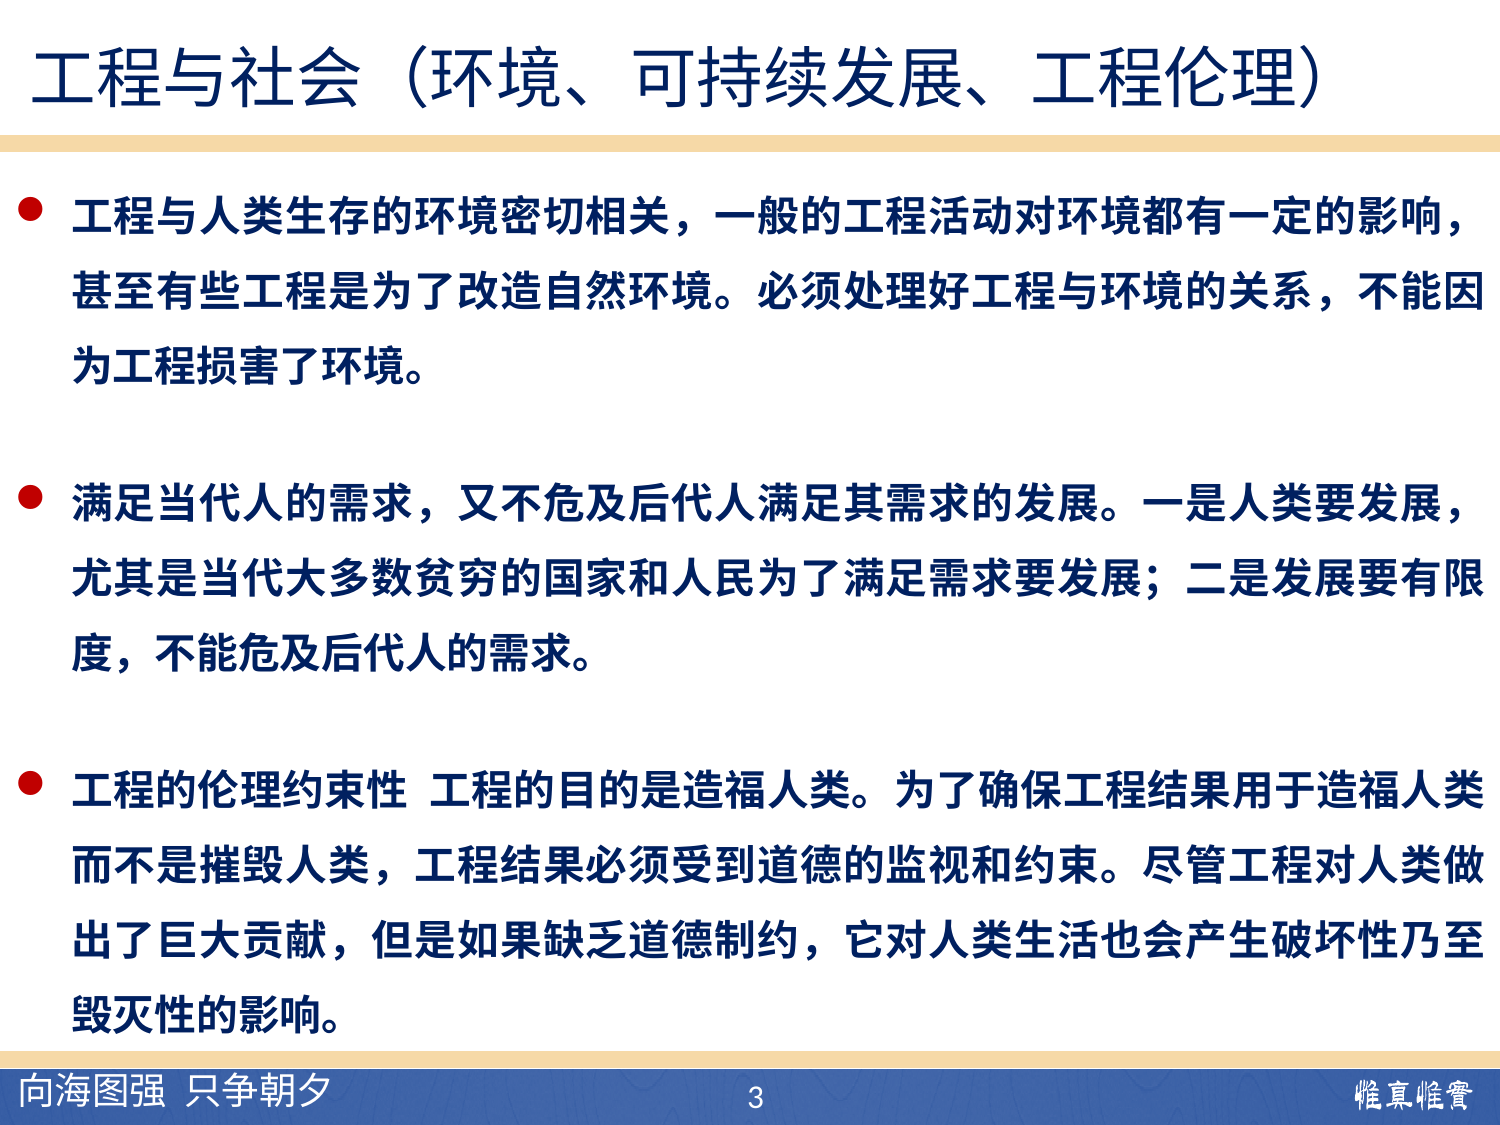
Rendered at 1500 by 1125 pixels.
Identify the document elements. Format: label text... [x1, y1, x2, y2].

text_box 工程与人类生存的环境密切相关，一般的工程活动对环境都有一定的影响，甚至有些工程是为了改造自然环境。必须处理好工程与环境的关系，不能因为工程损害了环境。 [0, 157, 1500, 397]
slide_number 3 [586, 1065, 925, 1125]
text_box 满足当代人的需求，又不危及后代人满足其需求的发展。一是人类要发展，尤其是当代大多数贫穷的国家和人民为了满足需求要发展；二是发展要有限度，不能危及后代人的需求。 [0, 444, 1500, 685]
text_box 工程与社会（环境、可持续发展、工程伦理） [14, 28, 1380, 124]
text_box 工程的伦理约束性 工程的目的是造福人类。为了确保工程结果用于造福人类而不是摧毁人类，工程结果必须受到道德的监视和约束。尽管工程对人类做出了巨大贡献，但是如果缺乏道德制约，它对人类生活也会产生破坏性乃至毁灭性的影响。 [0, 731, 1500, 1047]
